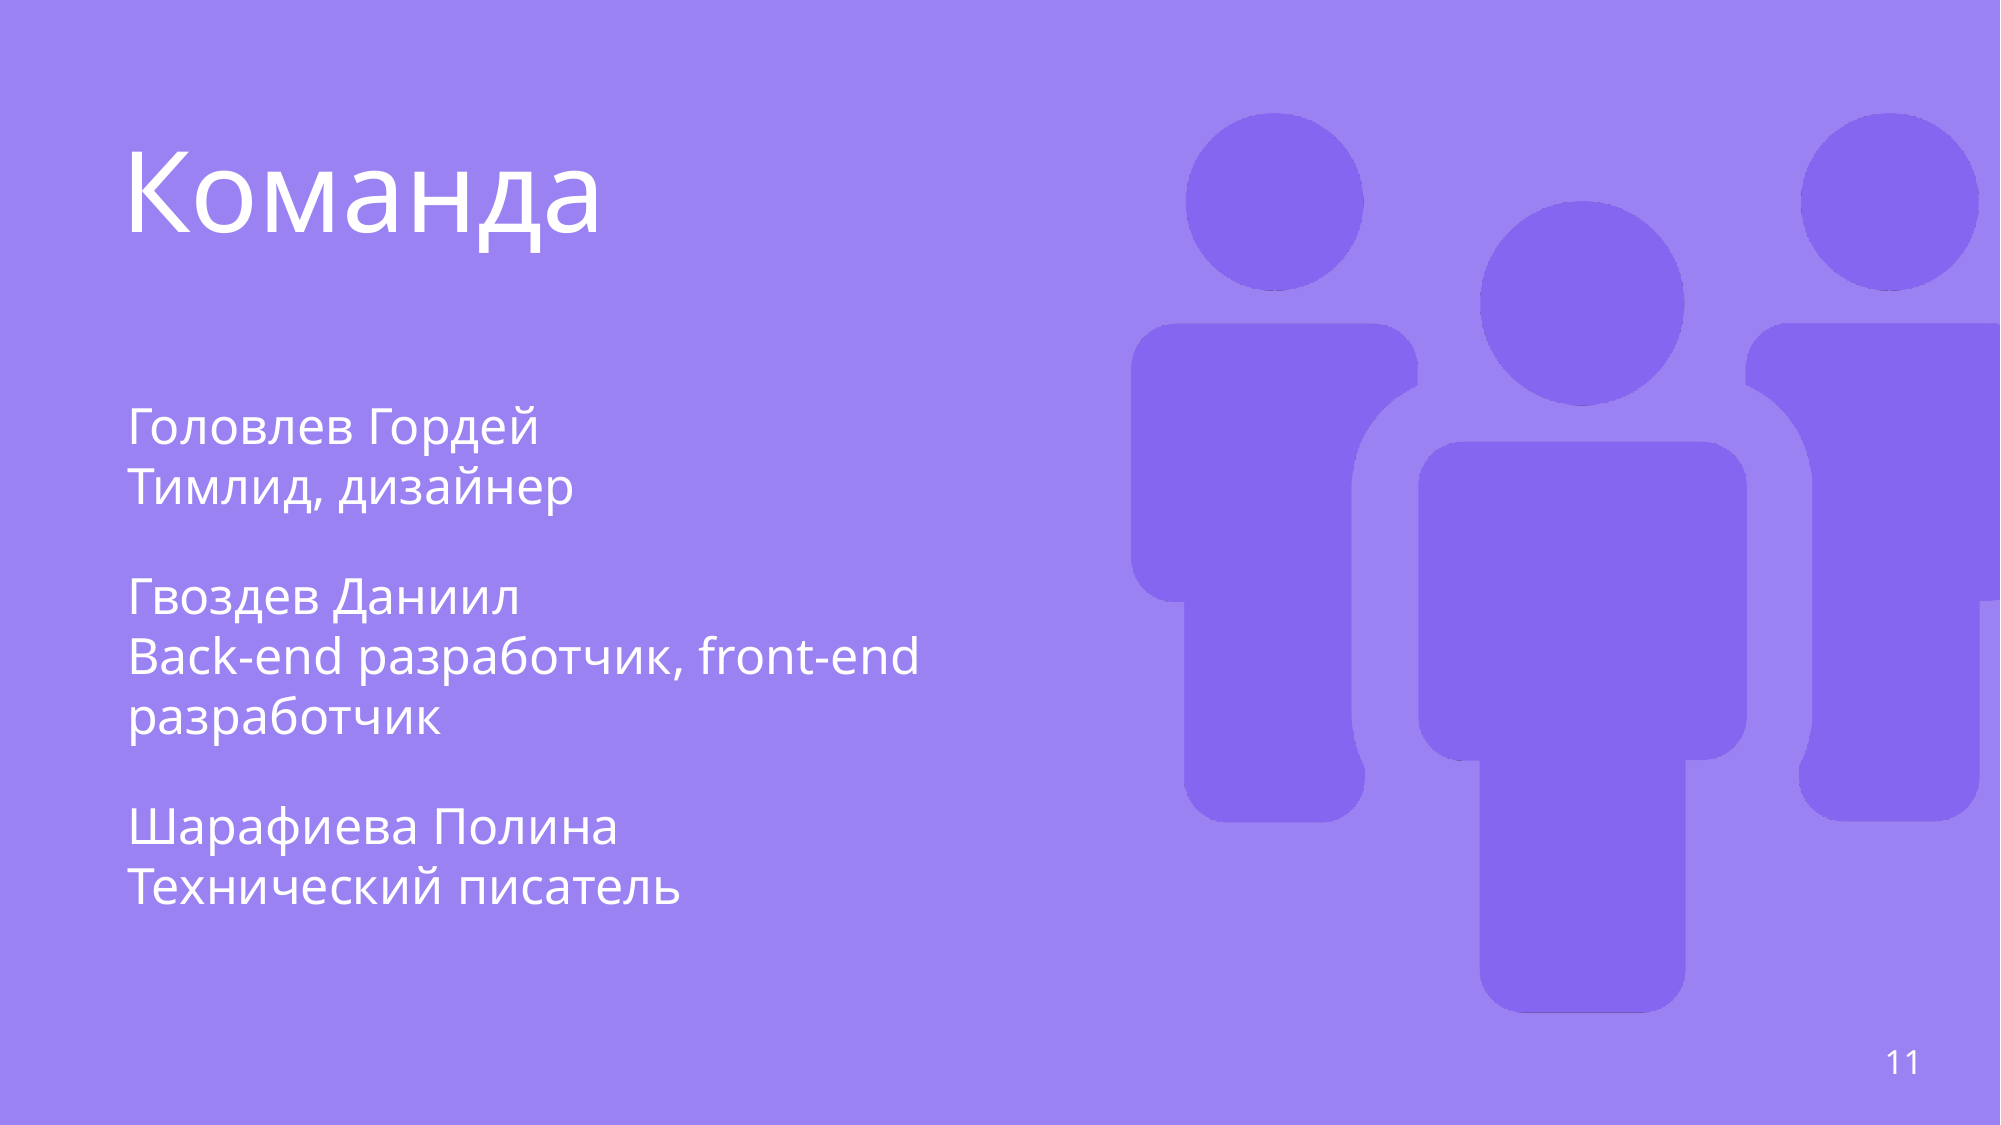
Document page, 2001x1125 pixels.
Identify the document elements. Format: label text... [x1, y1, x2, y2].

text_box Команда [106, 78, 1922, 296]
picture [1131, 112, 2000, 1013]
text_box Головлев Гордей Тимлид, дизайнер Гвоздев Даниил Back-end разработчик, front-end разработчик Шарафиева Полина Технический писатель [112, 387, 1113, 922]
slide_number 11 [1487, 1034, 1938, 1095]
